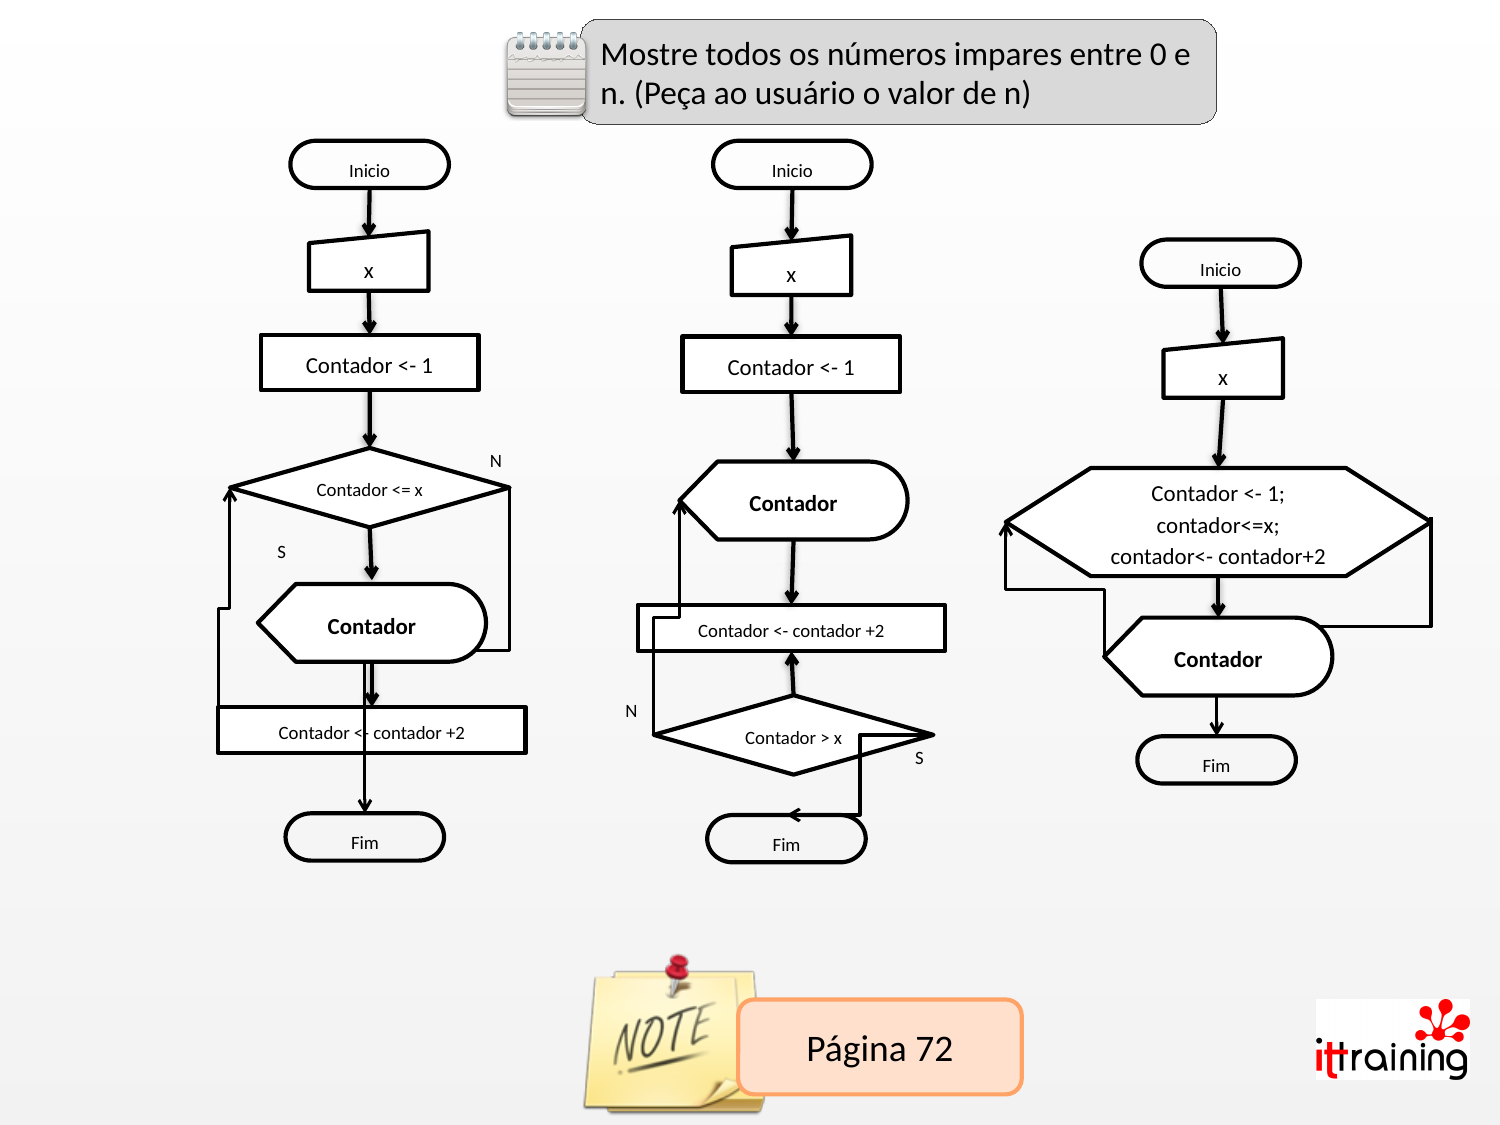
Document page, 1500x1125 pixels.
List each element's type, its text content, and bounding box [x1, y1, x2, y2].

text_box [610, 140, 1022, 1095]
picture [501, 31, 591, 122]
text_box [1005, 239, 1432, 784]
picture [1316, 999, 1470, 1080]
text_box Mostre todos os números impares entre 0 e n. (Peça ao usuário o valor de n) [582, 19, 1217, 125]
picture [573, 939, 774, 1125]
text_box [218, 140, 542, 861]
